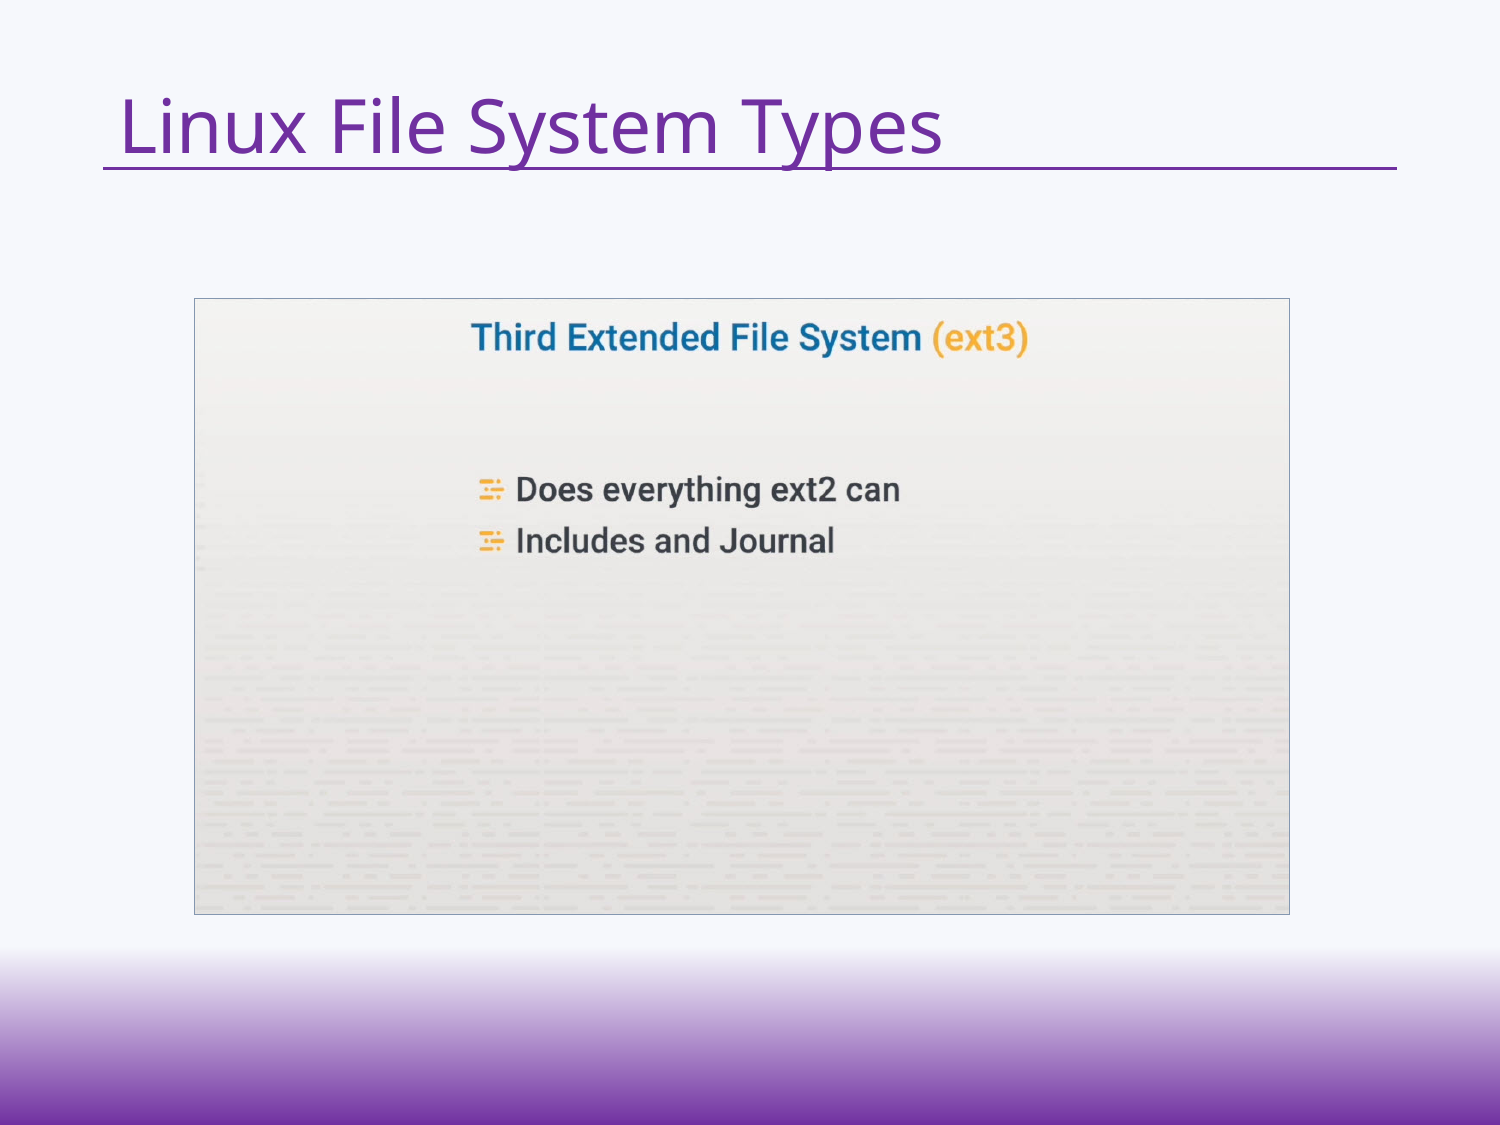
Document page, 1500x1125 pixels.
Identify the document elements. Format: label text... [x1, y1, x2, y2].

picture [194, 298, 1290, 915]
title Linux File System Types [103, 49, 1397, 210]
